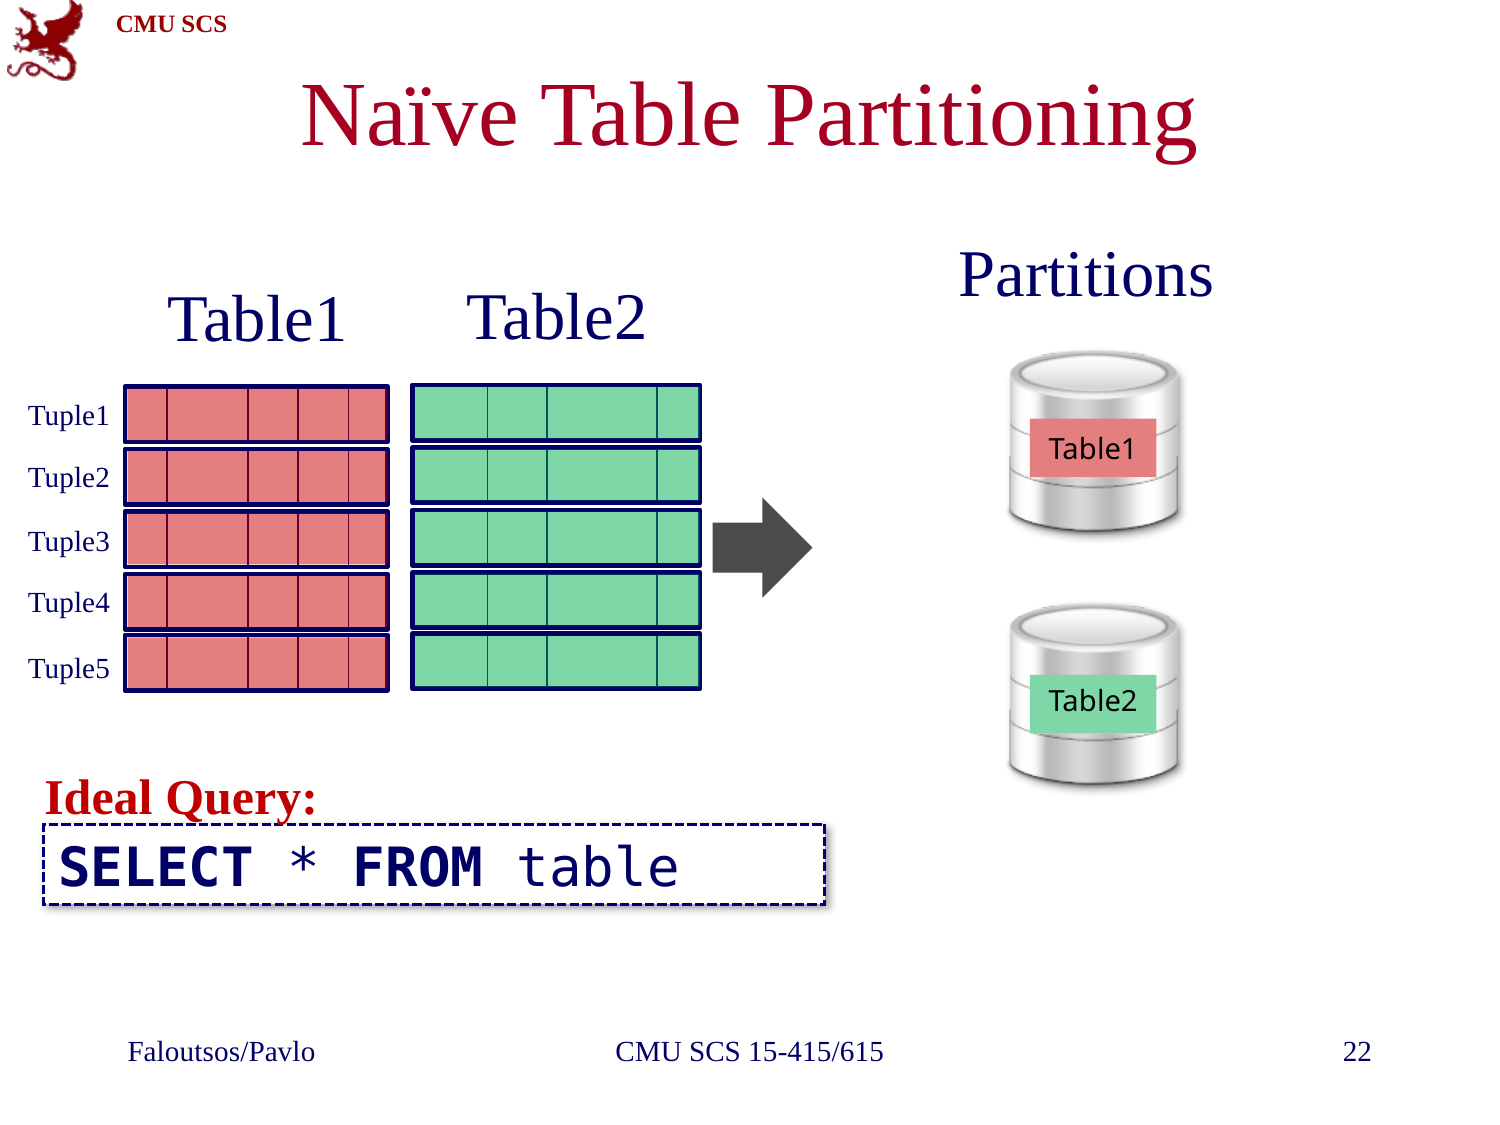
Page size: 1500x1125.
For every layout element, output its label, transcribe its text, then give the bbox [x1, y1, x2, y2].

text_box Table1 [152, 282, 363, 362]
picture [987, 349, 1199, 536]
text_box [124, 386, 388, 443]
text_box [412, 447, 701, 504]
text_box Partitions [943, 237, 1230, 317]
text_box SELECT * FROM table [43, 824, 825, 905]
picture [6, 0, 85, 82]
text_box Table2 [451, 281, 663, 360]
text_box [1029, 674, 1157, 734]
text_box [712, 497, 813, 598]
text_box Tuple1 [12, 388, 120, 439]
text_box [412, 572, 701, 629]
slide_number 22 [1074, 1024, 1388, 1101]
footer CMU SCS 15-415/615 [512, 1024, 988, 1101]
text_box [412, 633, 701, 690]
text_box Tuple2 [12, 451, 120, 501]
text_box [124, 573, 388, 630]
text_box Ideal Query: [44, 764, 319, 825]
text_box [1029, 418, 1157, 478]
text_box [412, 384, 701, 441]
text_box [412, 509, 701, 566]
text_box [124, 634, 388, 691]
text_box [124, 448, 388, 505]
picture [987, 602, 1199, 788]
title Naïve Table Partitioning [112, 23, 1388, 212]
text_box Tuple3 [12, 515, 119, 565]
text_box Tuple5 [12, 641, 119, 692]
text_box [124, 511, 388, 568]
slide_number Faloutsos/Pavlo [112, 1024, 426, 1101]
text_box Tuple4 [12, 576, 120, 626]
